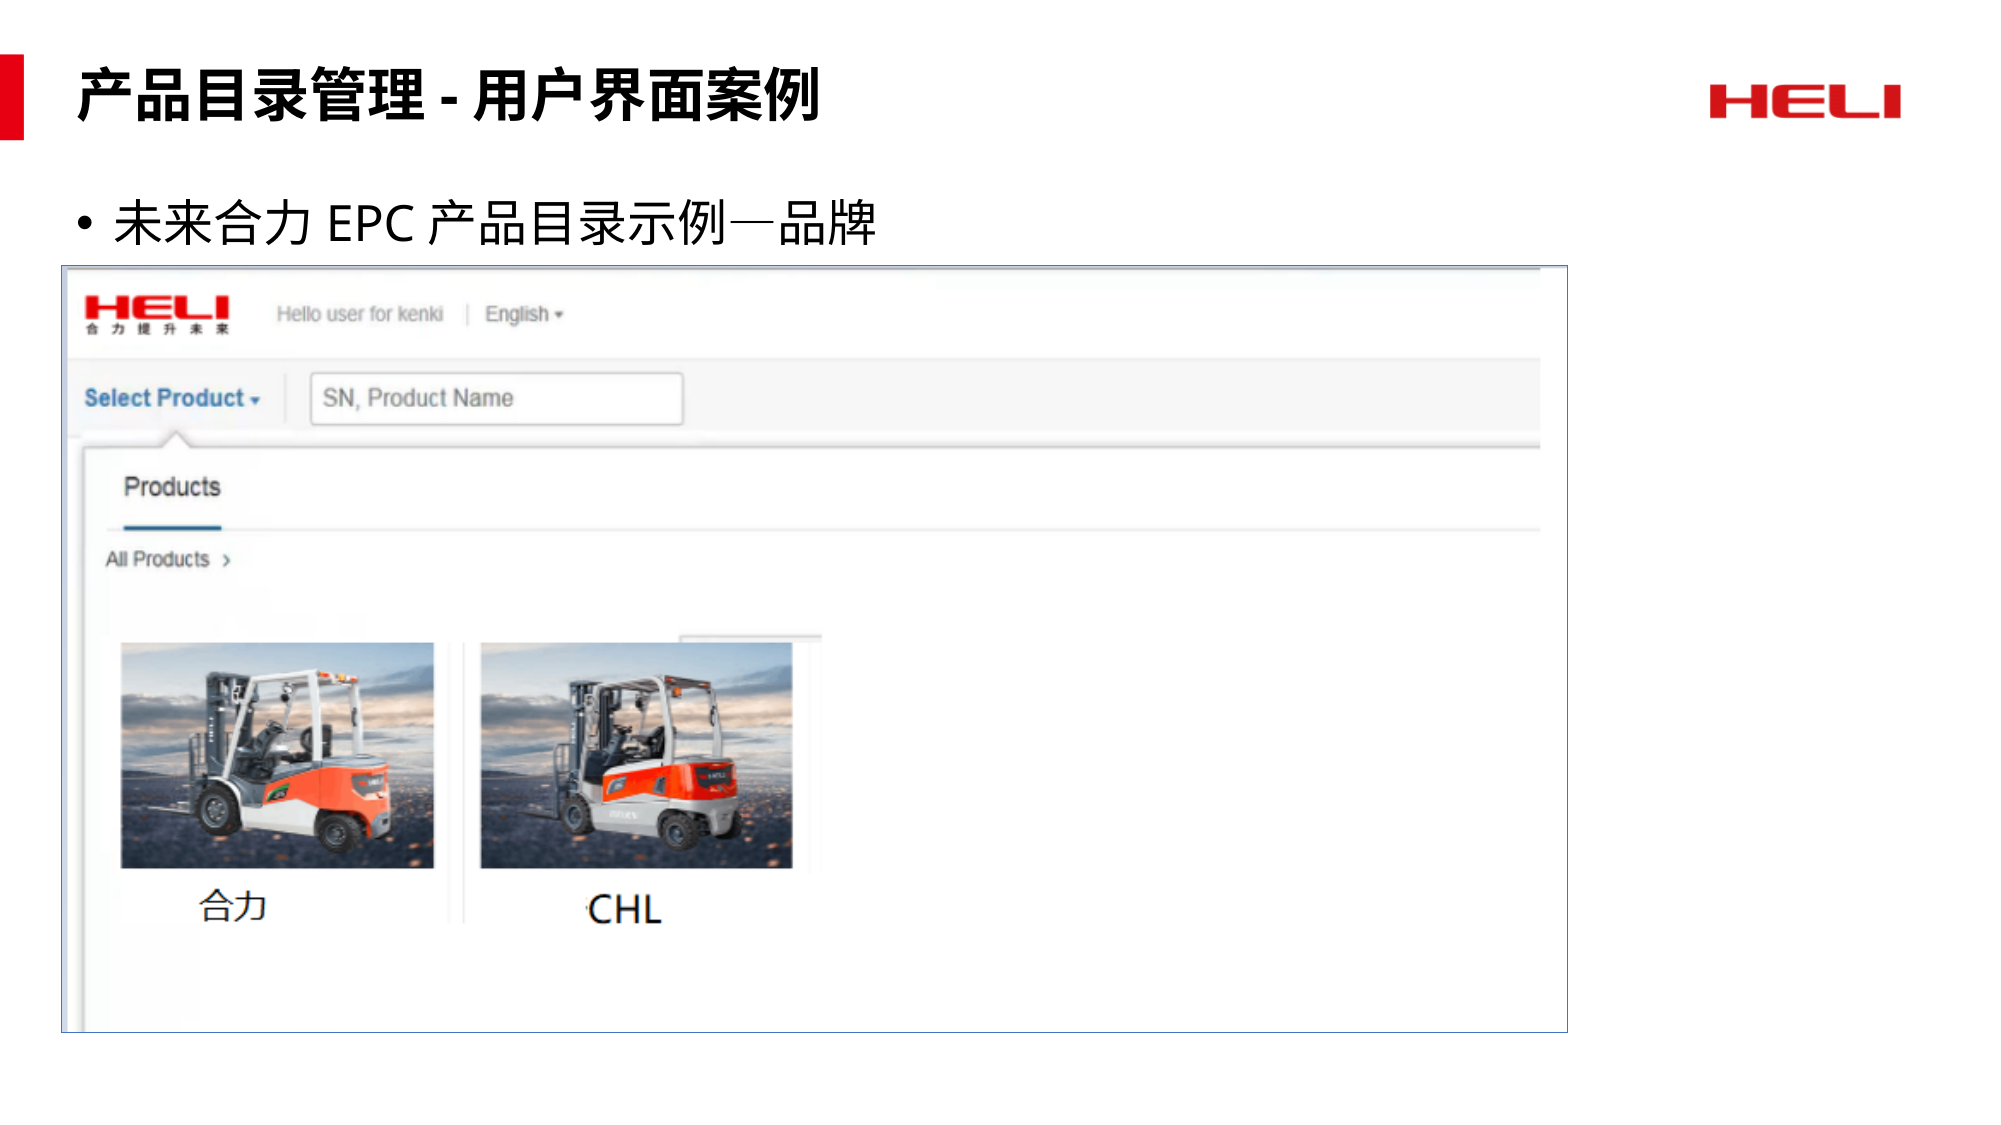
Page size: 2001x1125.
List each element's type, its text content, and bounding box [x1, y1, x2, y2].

title 产品目录管理-用户界面案例 [61, 54, 1703, 141]
picture [1708, 81, 1903, 124]
list 未来合力EPC产品目录示例—品牌 [61, 190, 1890, 1062]
picture [61, 265, 1568, 1033]
